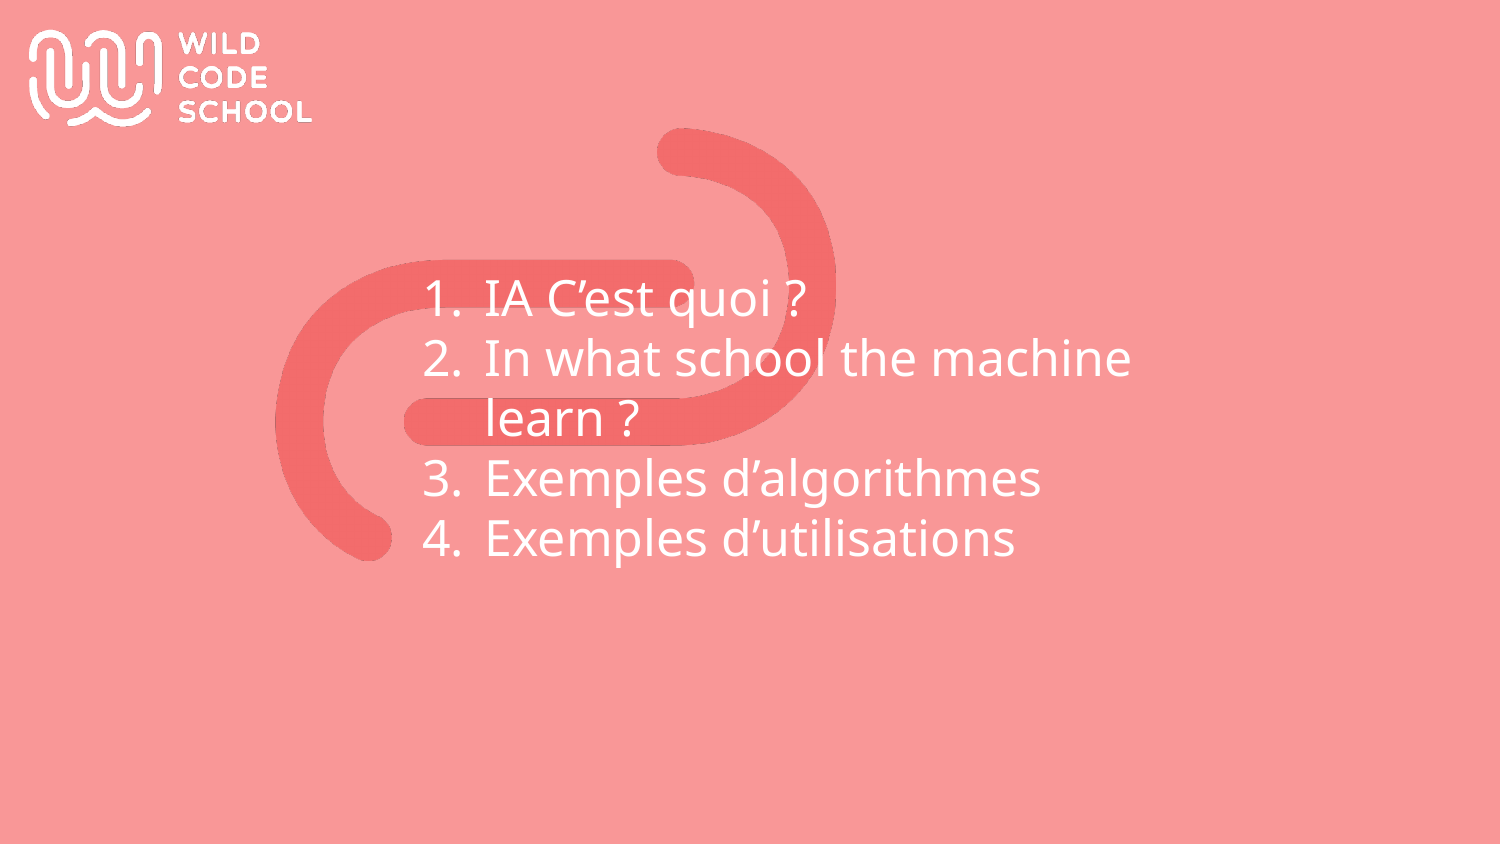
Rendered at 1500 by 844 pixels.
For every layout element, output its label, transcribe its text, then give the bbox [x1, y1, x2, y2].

list IA C’est quoi ? In what school the machine learn ? Exemples d’algorithmes Exemples d’utilisations [394, 251, 1246, 759]
picture [29, 29, 836, 561]
